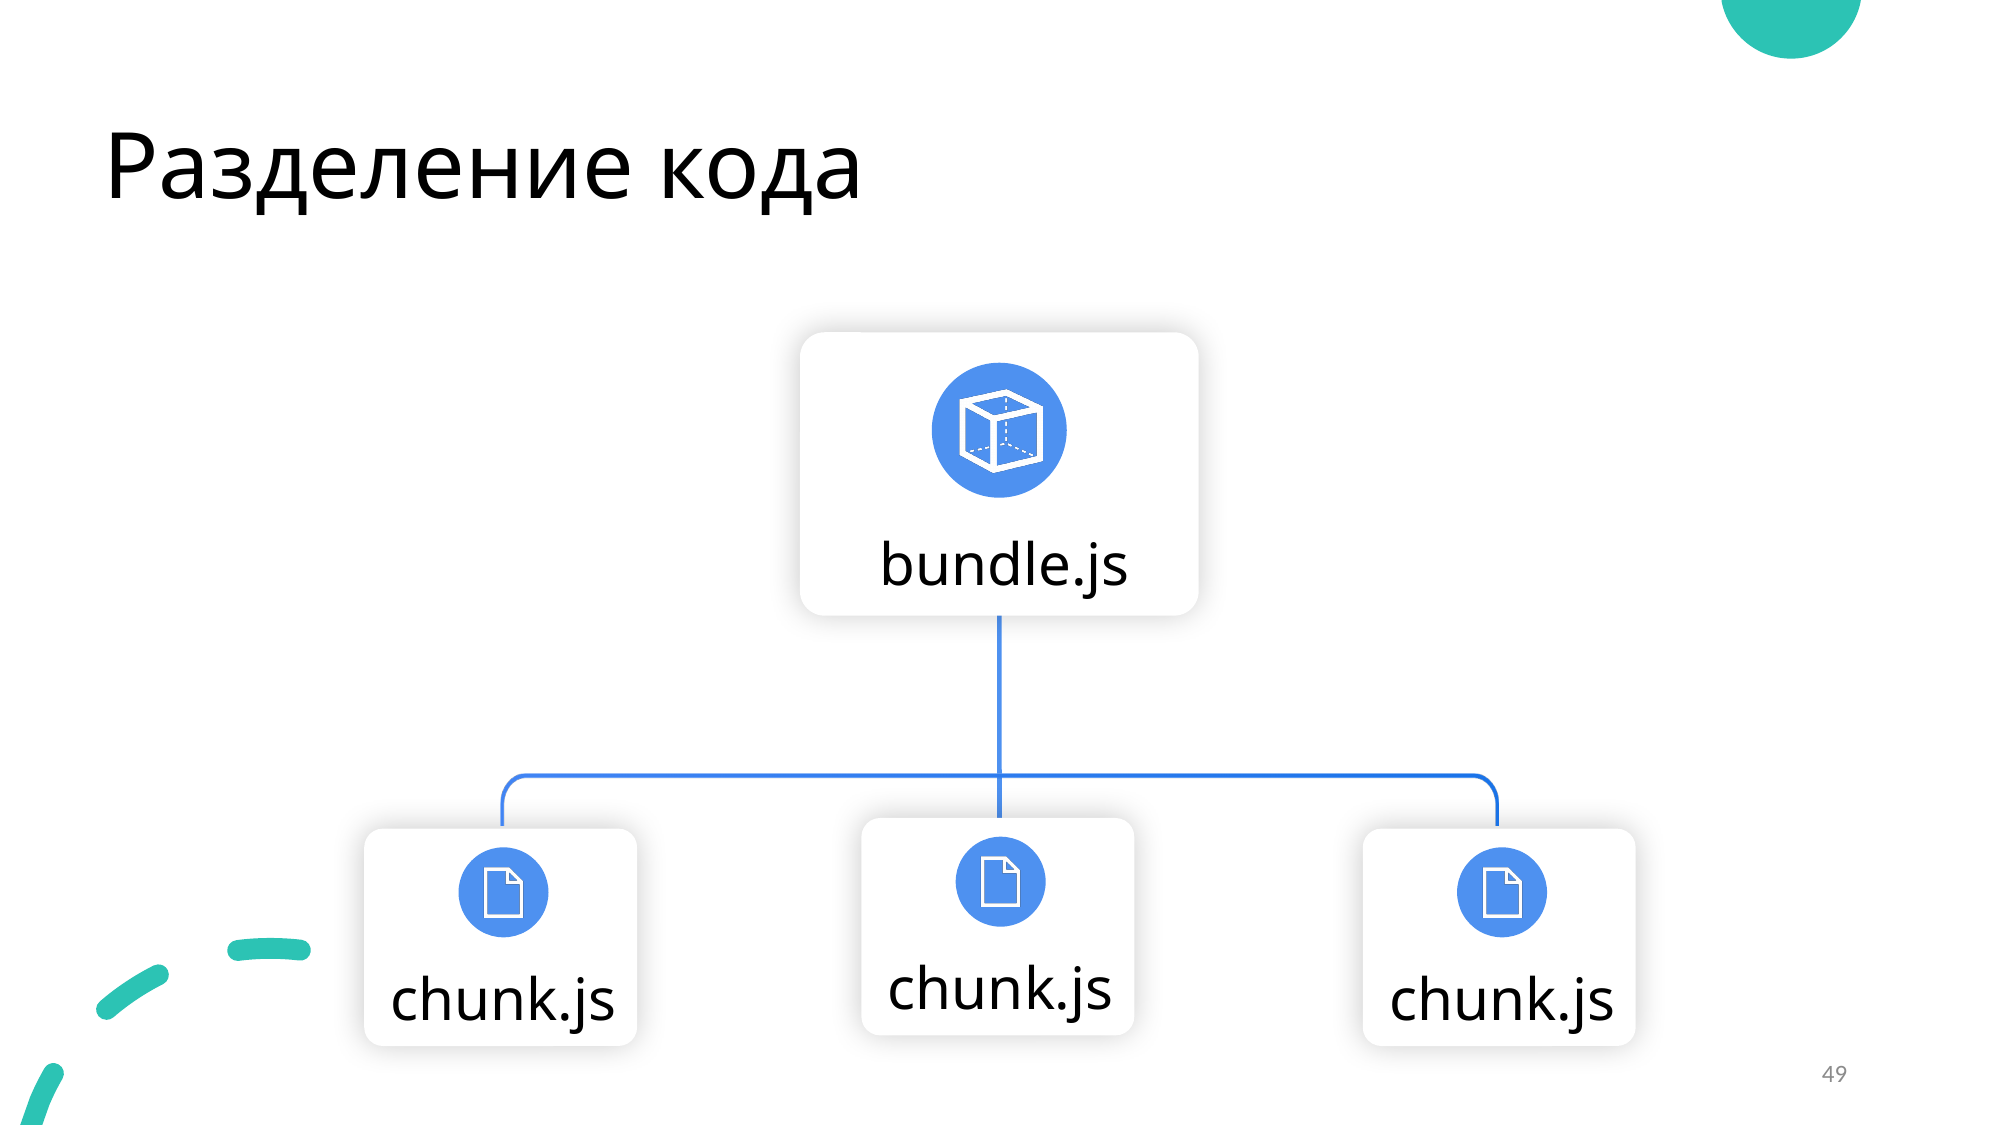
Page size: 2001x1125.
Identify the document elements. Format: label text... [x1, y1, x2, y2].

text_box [364, 611, 1639, 1047]
title Разделение кода [88, 59, 1814, 278]
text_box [799, 332, 1205, 616]
slide_number 49 [1412, 1042, 1863, 1103]
